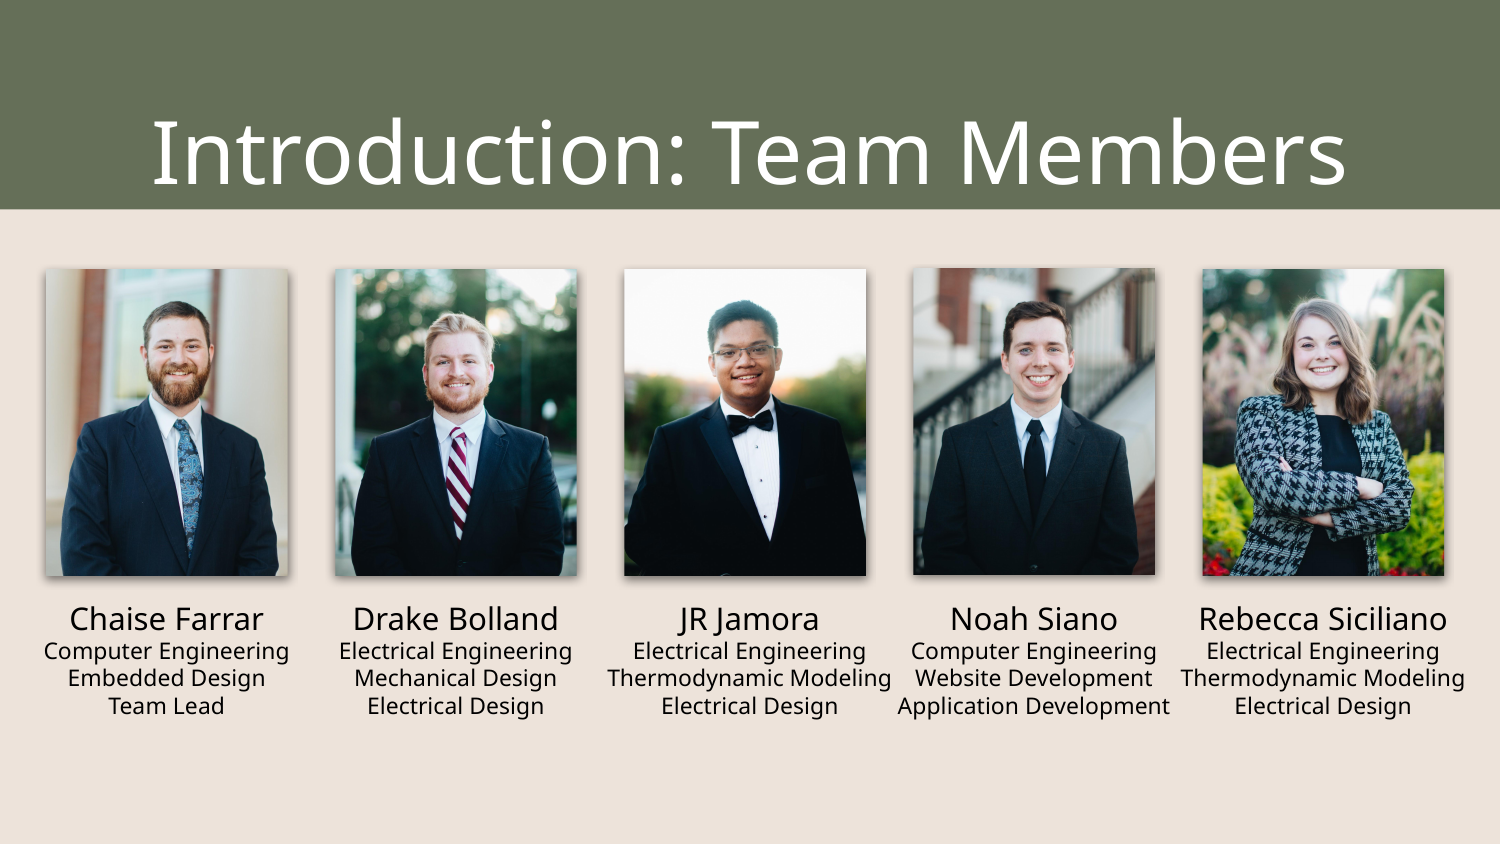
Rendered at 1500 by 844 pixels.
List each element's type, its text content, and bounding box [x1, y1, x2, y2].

picture [1202, 269, 1445, 576]
title Introduction: Team Members [51, 82, 1449, 185]
text_box Drake Bolland Electrical Engineering Mechanical Design Electrical Design [287, 583, 581, 732]
text_box Chaise Farrar Computer Engineering Embedded Design Team Lead [0, 583, 287, 732]
picture [624, 269, 867, 576]
text_box JR Jamora Electrical Engineering Thermodynamic Modeling Electrical Design [581, 583, 918, 732]
picture [334, 269, 577, 576]
picture [913, 268, 1156, 576]
text_box Noah Siano Computer Engineering Website Development Application Development [918, 585, 1155, 732]
picture [45, 269, 288, 576]
text_box Rebecca Siciliano Electrical Engineering Thermodynamic Modeling Electrical Design [1155, 583, 1492, 732]
